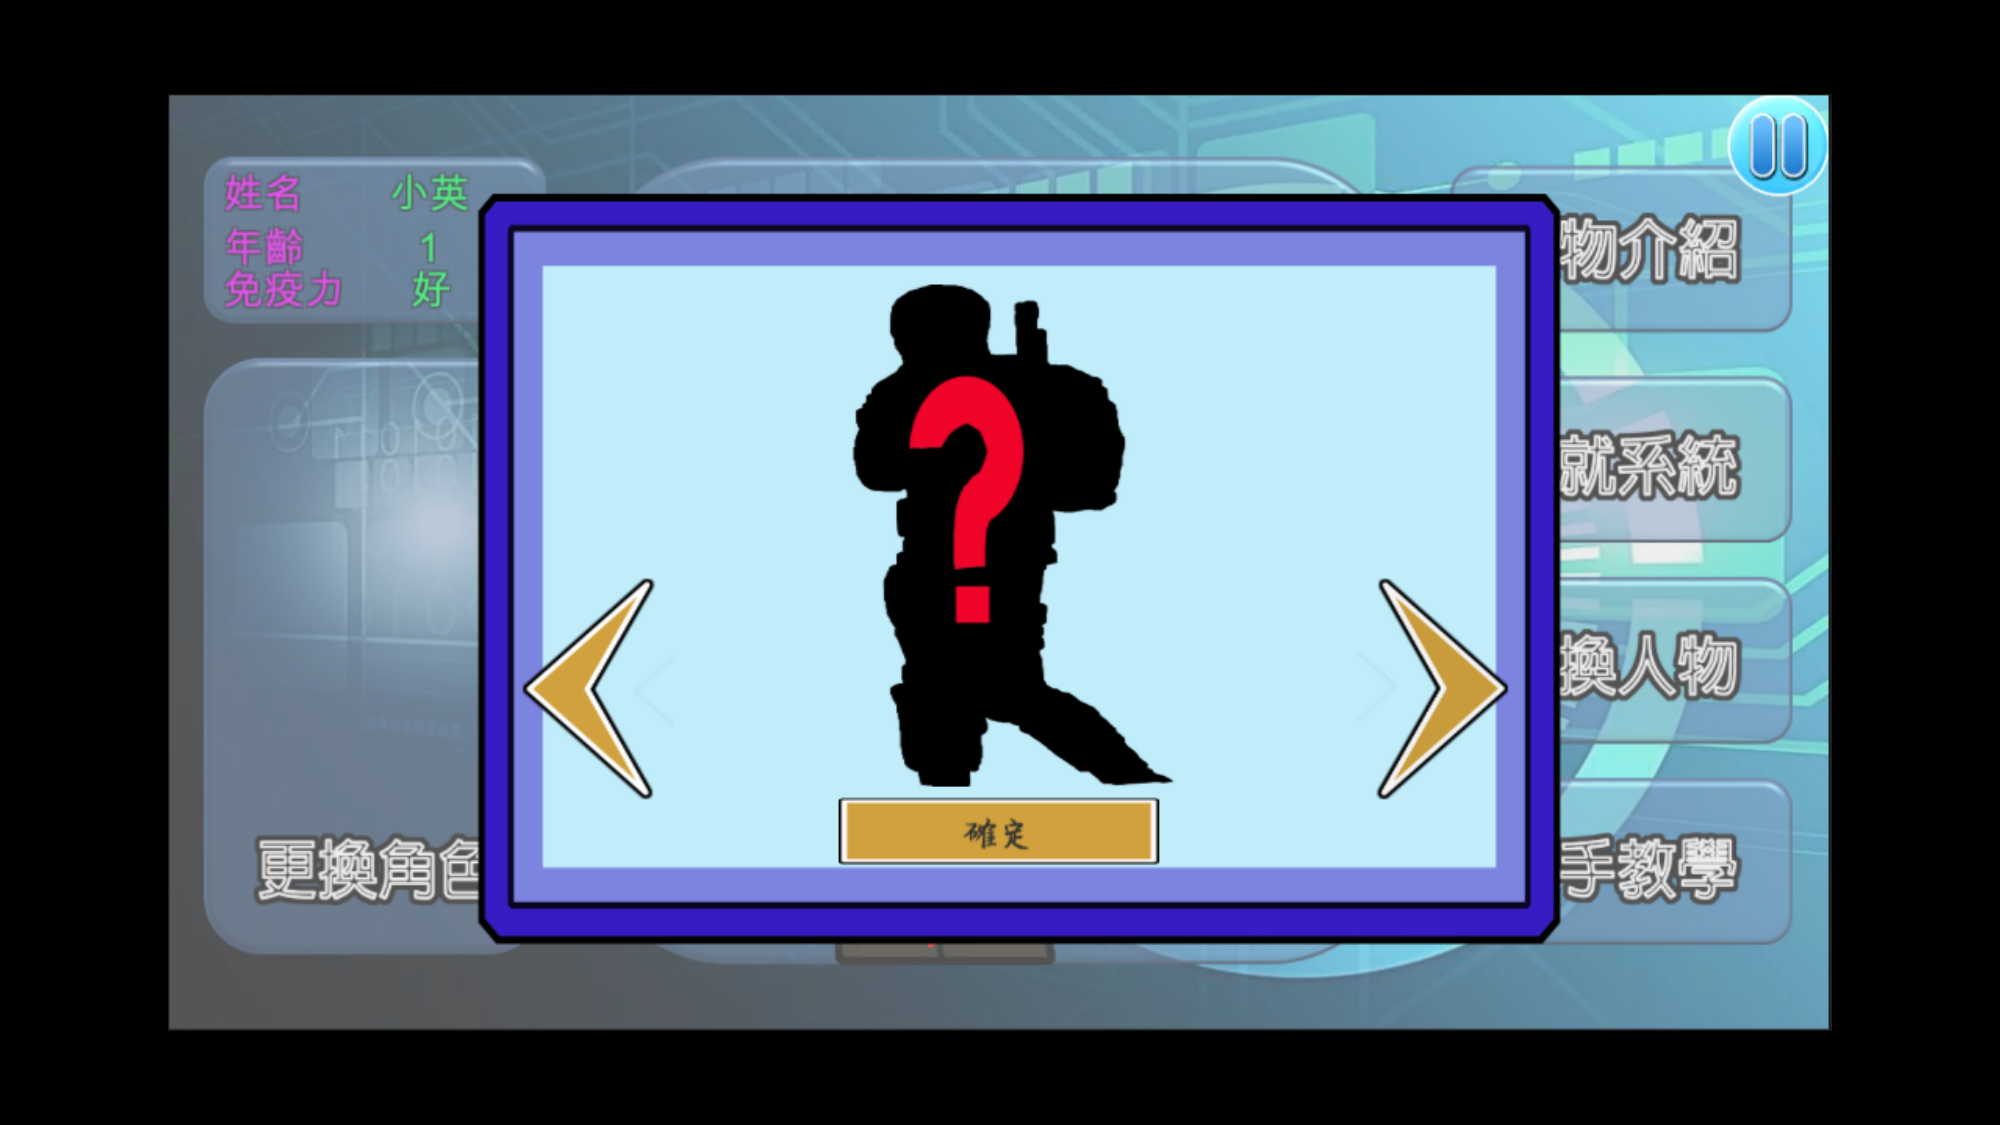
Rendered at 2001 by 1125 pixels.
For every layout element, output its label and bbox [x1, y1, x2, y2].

picture [168, 94, 1832, 1031]
